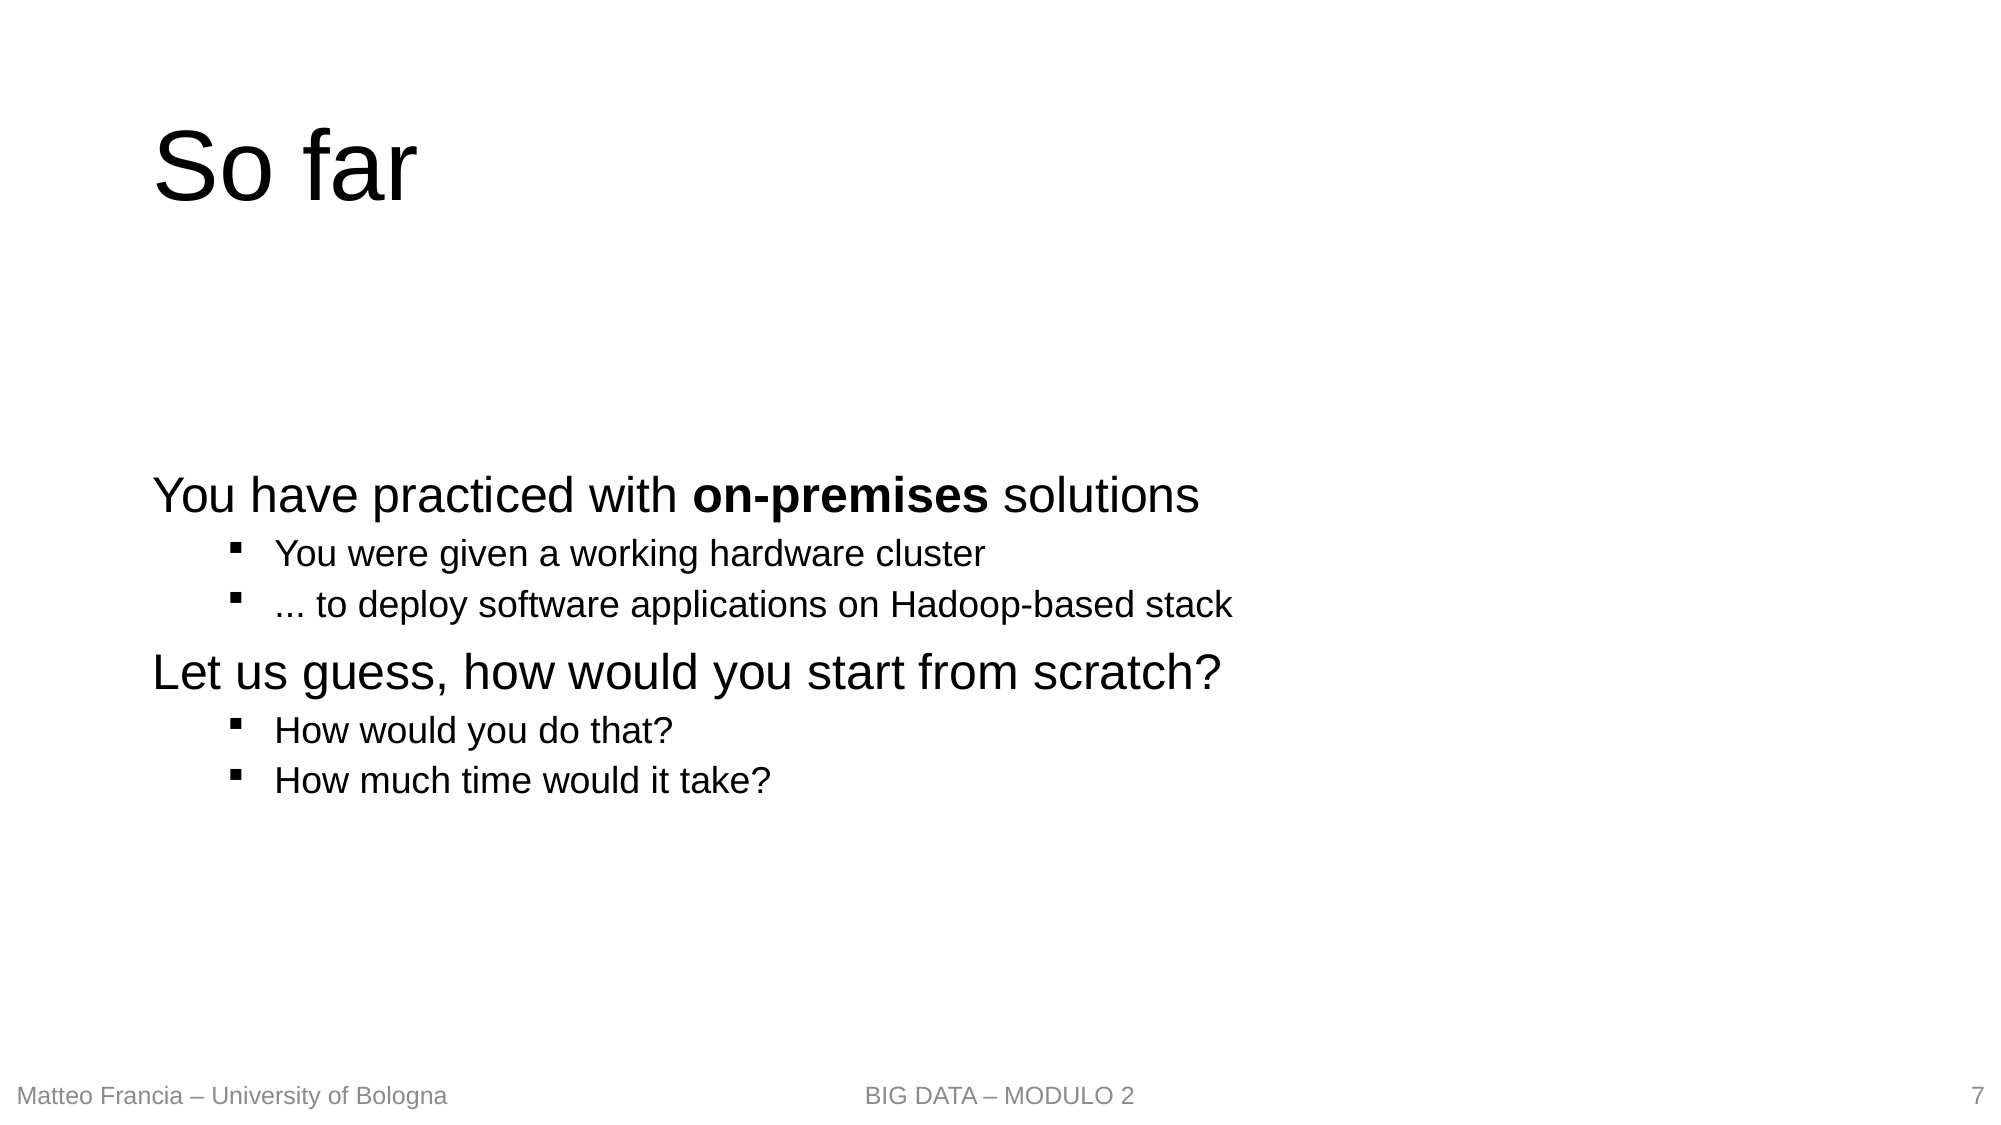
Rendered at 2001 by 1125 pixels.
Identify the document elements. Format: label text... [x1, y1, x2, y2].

list You have practiced with on-premises solutions You were given a working hardware cluster ... to deploy software applications on Hadoop-based stack Let us guess, how would you start from scratch? How would you do that? How much time would it take? [137, 278, 1863, 993]
title So far [137, 59, 1863, 278]
footer Matteo Francia – University of Bologna [0, 1065, 466, 1125]
slide_number 7 [1550, 1065, 2000, 1125]
